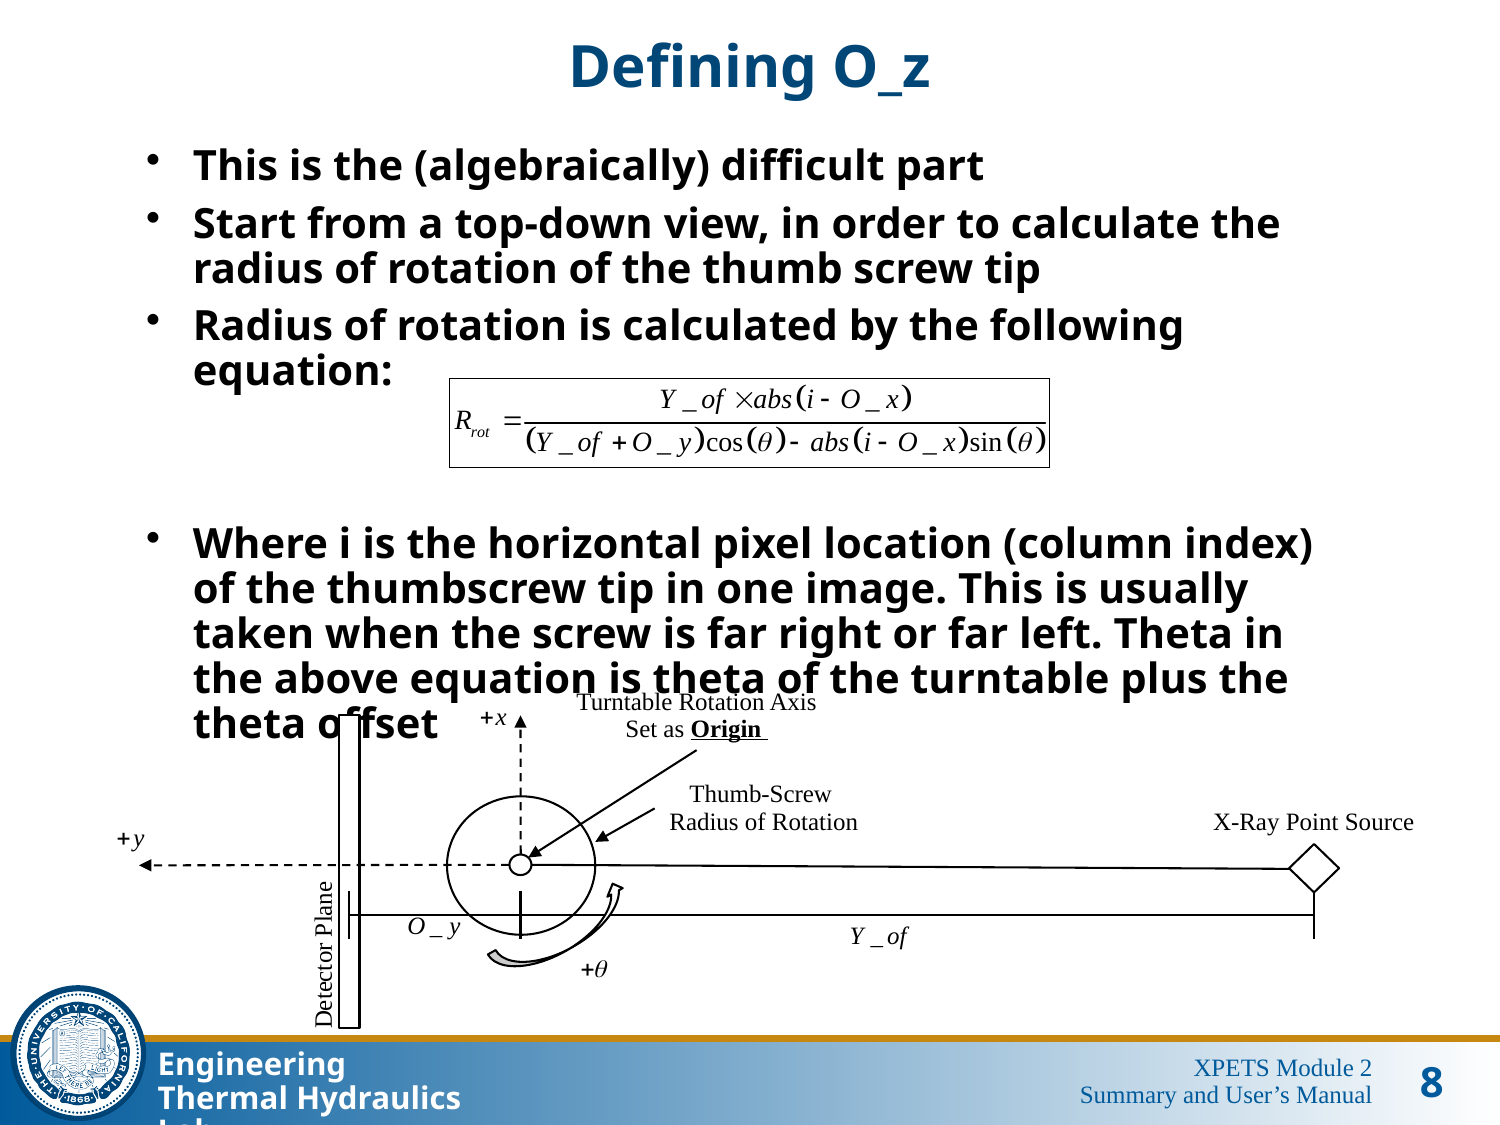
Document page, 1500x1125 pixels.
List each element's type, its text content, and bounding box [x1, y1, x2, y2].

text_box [449, 378, 1051, 468]
picture [13, 988, 143, 1118]
list This is the (algebraically) difficult part Start from a top-down view, in order to calculate the radius of rotation of the thumb screw tip Radius of rotation is calculated by the following equation: Where i is the horizontal pixel location (column index) of the thumbscrew tip in one image. This is usually taken when the screw is far right or far left. Theta in the above equation is theta of the turntable plus the theta offset [131, 137, 1369, 679]
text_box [112, 681, 1432, 1046]
title Defining O_z [131, 24, 1369, 113]
